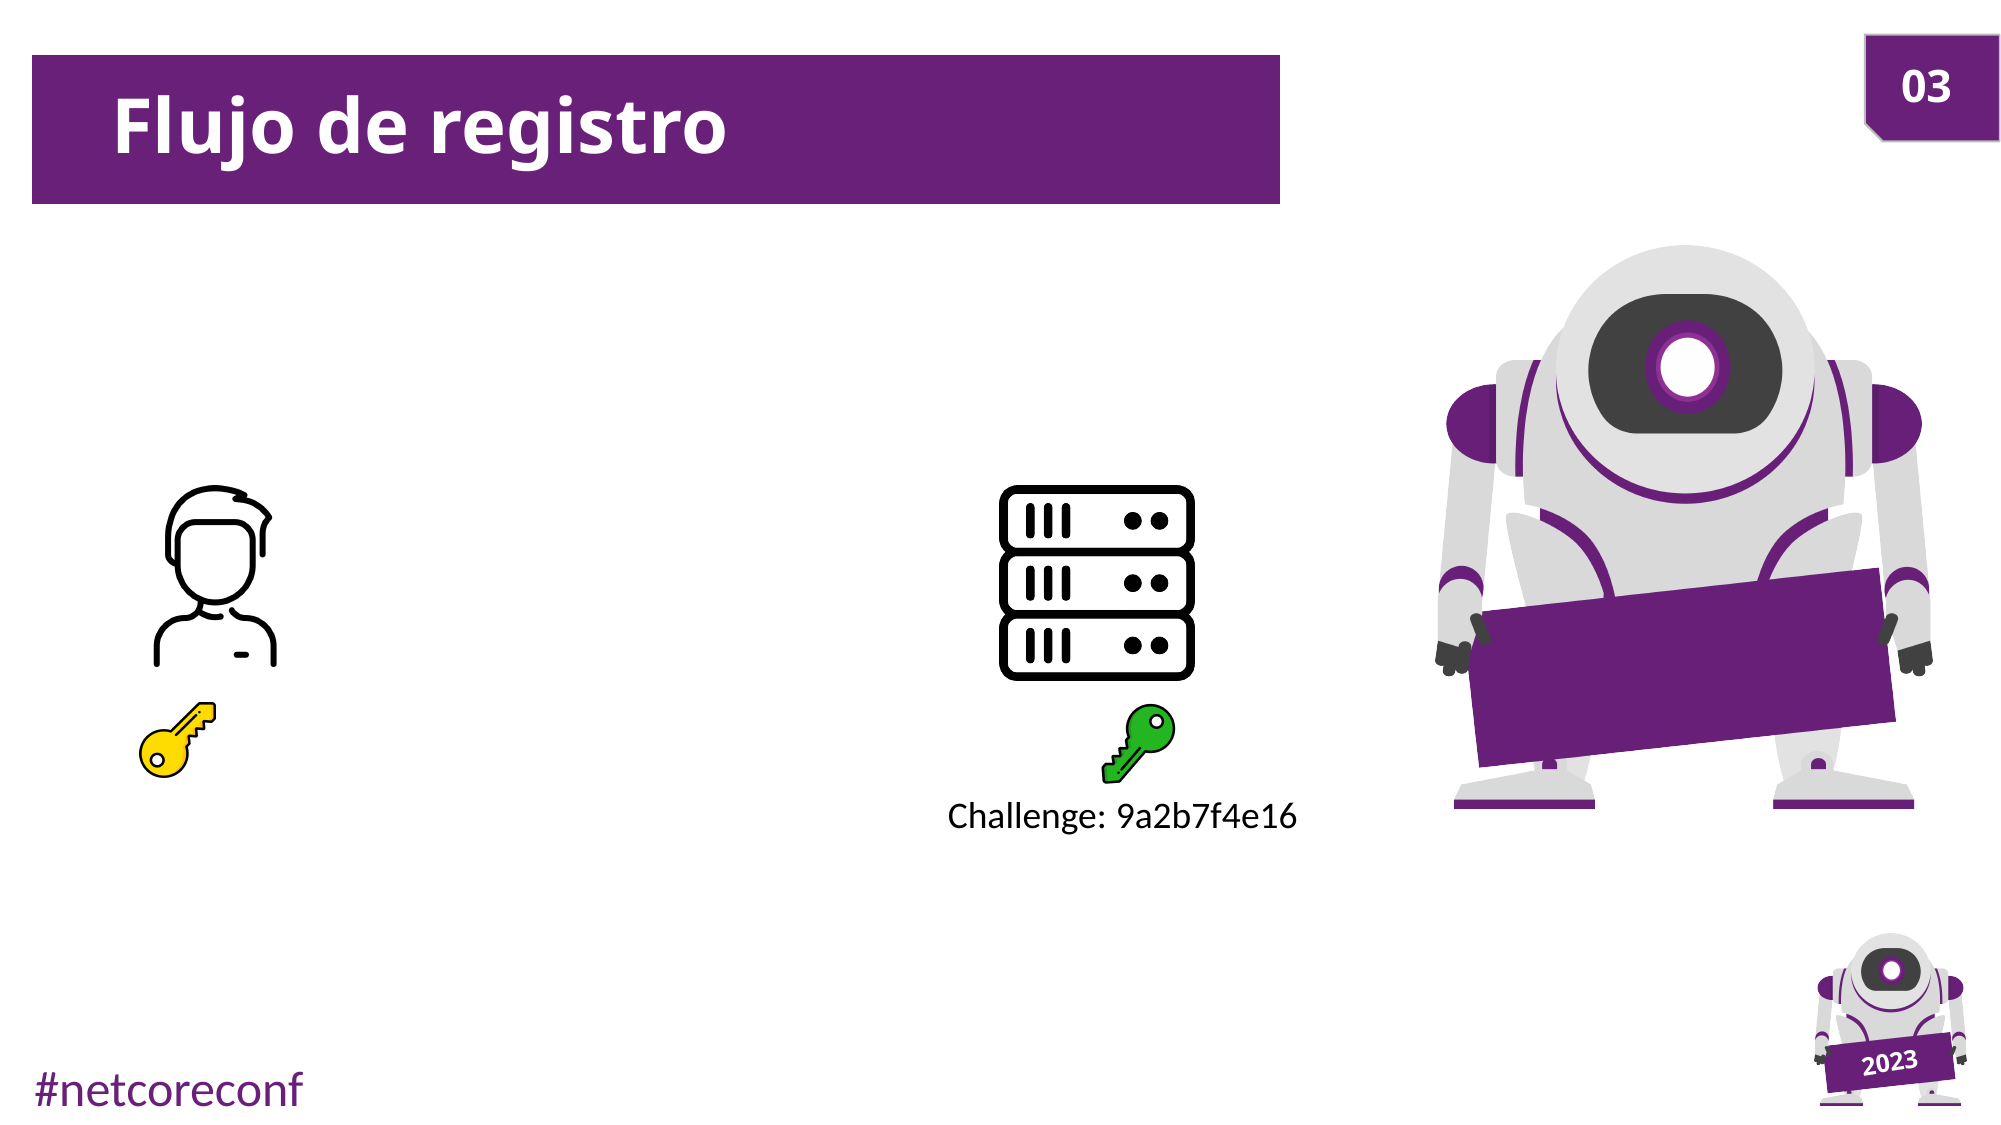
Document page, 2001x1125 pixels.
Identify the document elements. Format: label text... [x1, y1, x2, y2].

picture [1435, 244, 1933, 809]
picture [999, 485, 1195, 681]
picture [1097, 702, 1178, 783]
title Flujo de registro [96, 0, 1254, 179]
picture [139, 702, 216, 778]
text_box [32, 55, 1280, 204]
text_box Challenge: 9a2b7f4e16 [933, 783, 1313, 844]
picture [124, 485, 306, 667]
text_box #netcoreconf [19, 1049, 324, 1124]
picture [1814, 933, 1967, 1106]
list 03 [1886, 55, 1979, 121]
